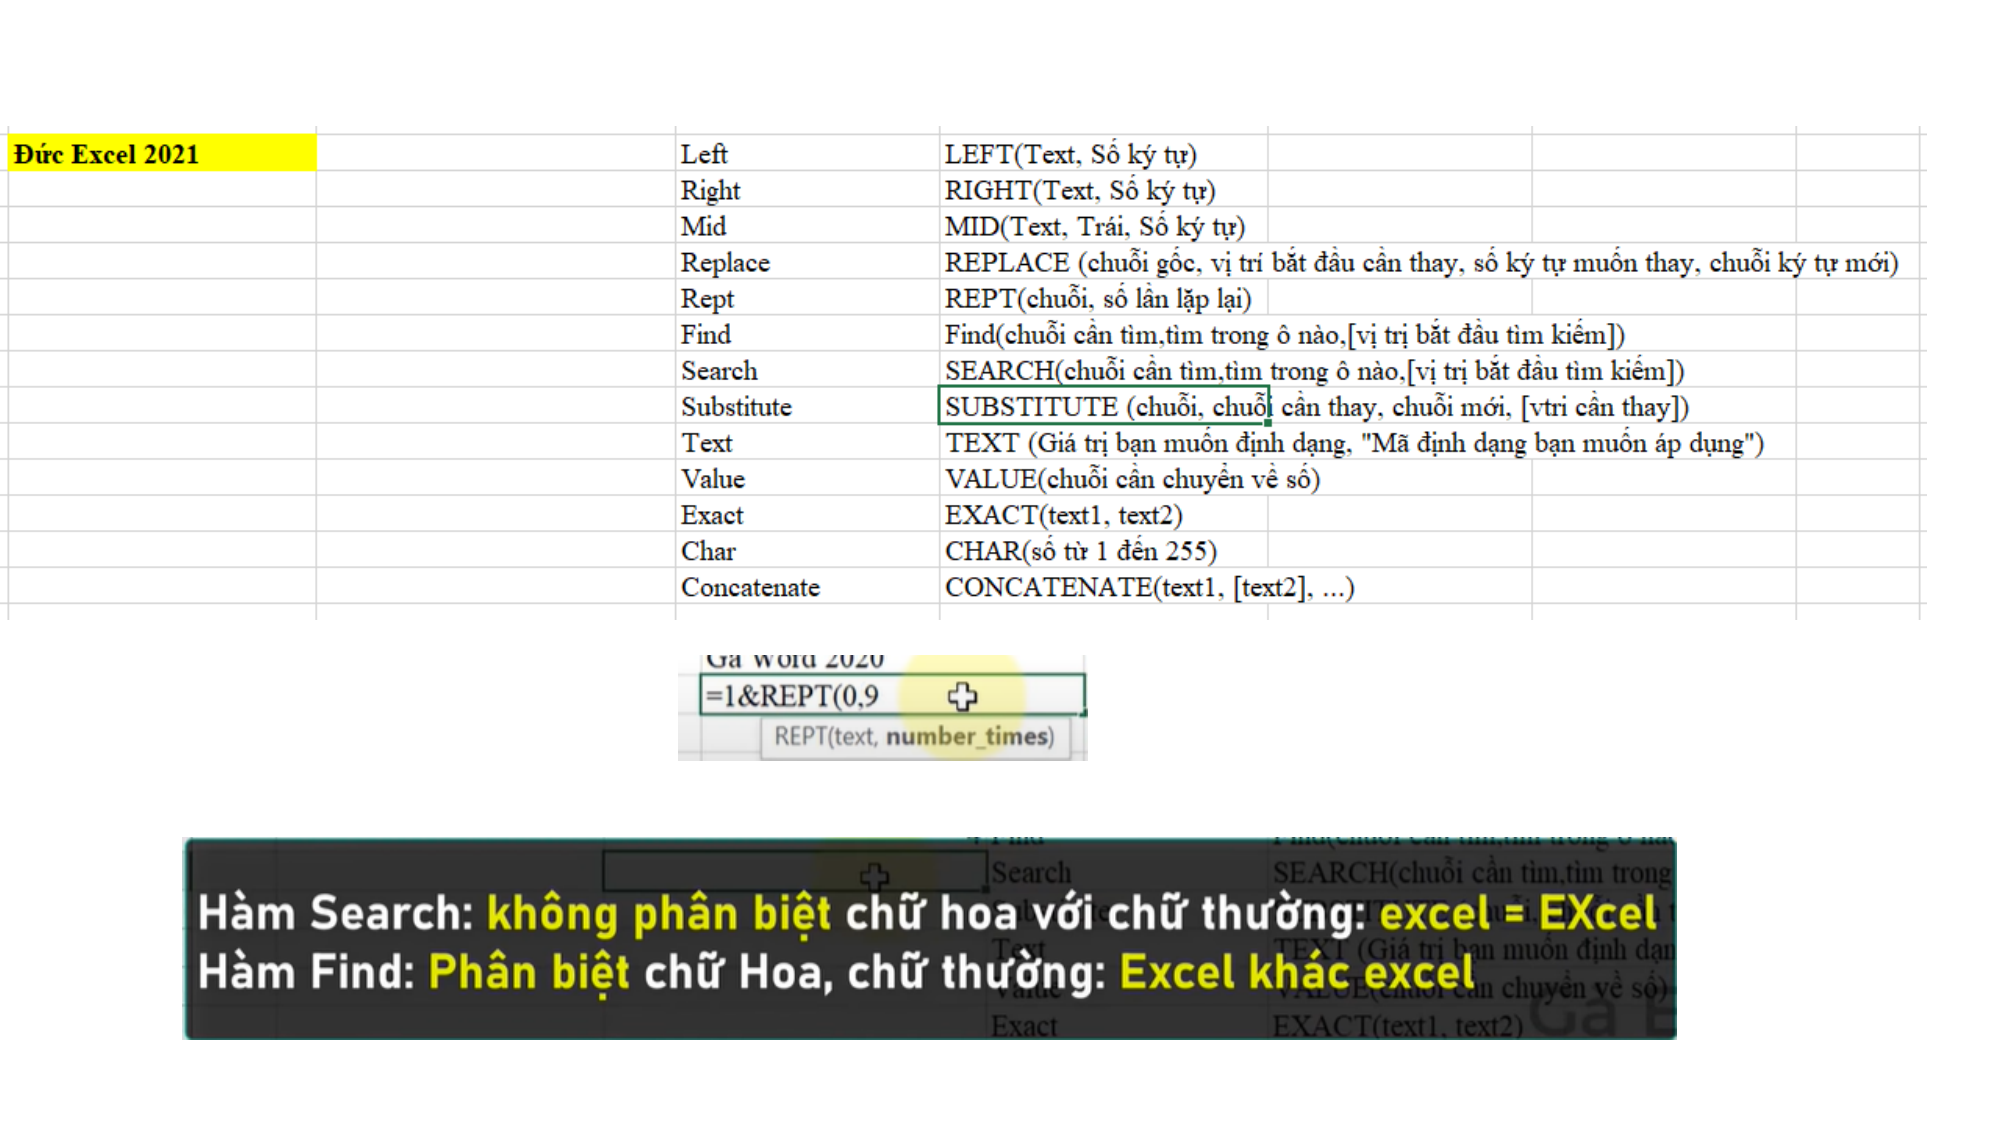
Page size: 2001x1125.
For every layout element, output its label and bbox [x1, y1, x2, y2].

picture [0, 126, 1927, 620]
picture [182, 837, 1677, 1040]
picture [678, 655, 1088, 761]
